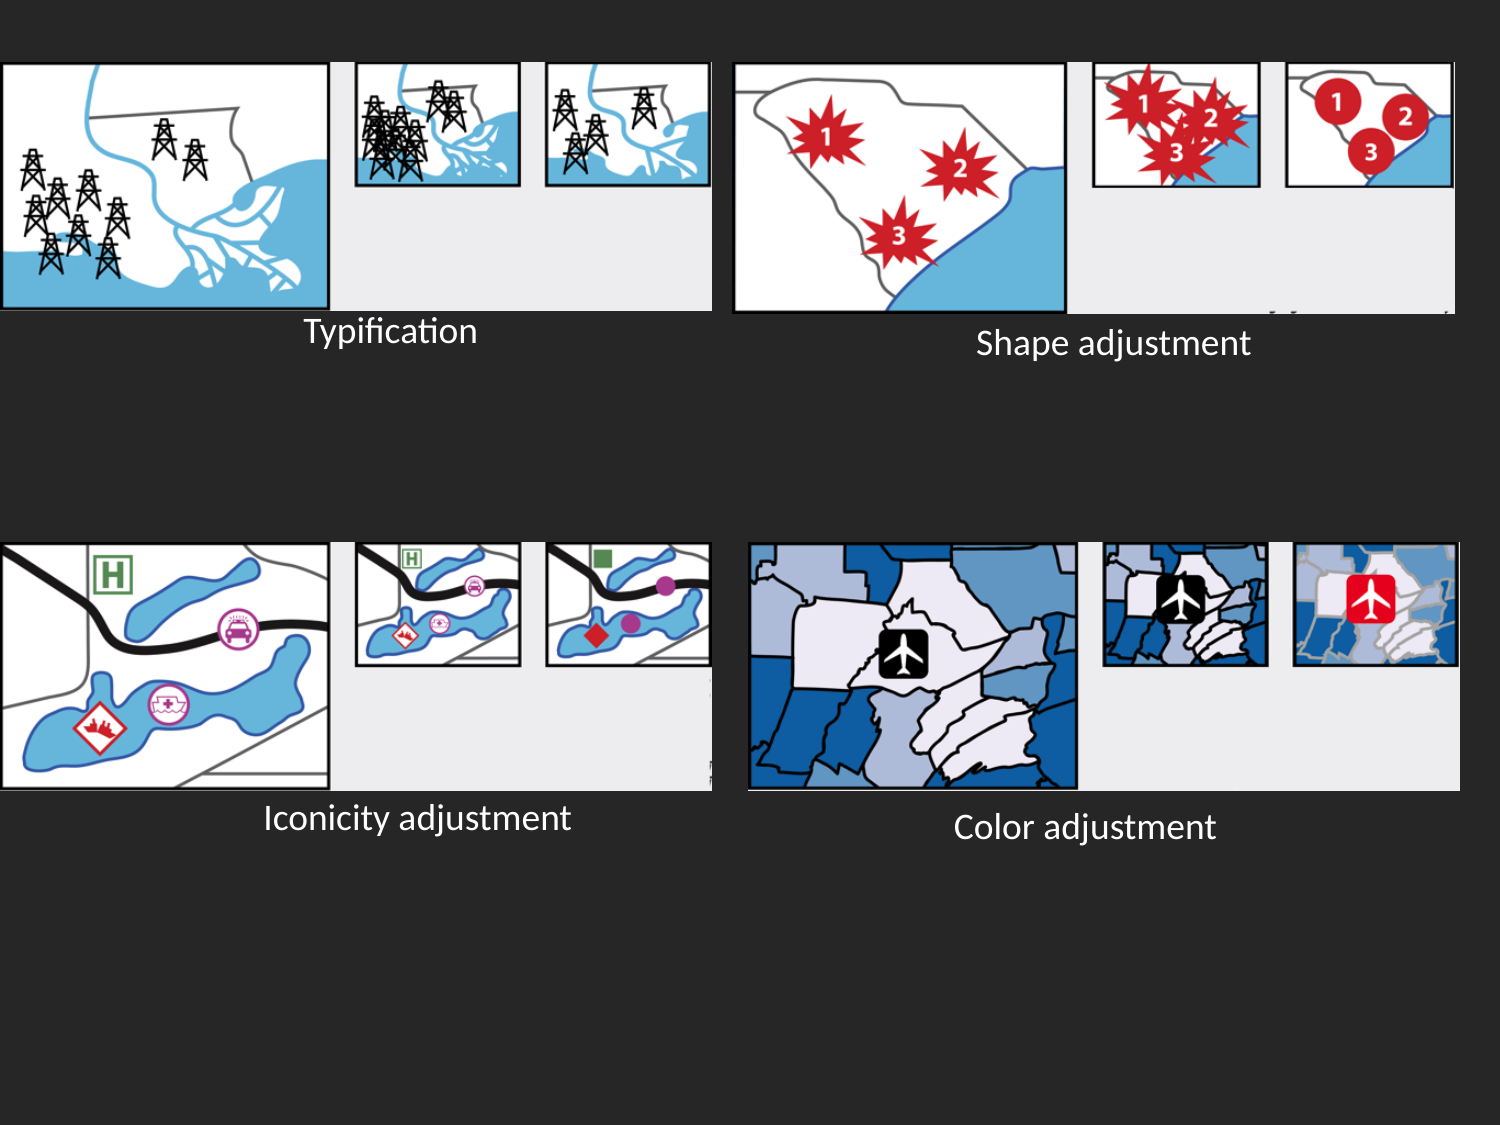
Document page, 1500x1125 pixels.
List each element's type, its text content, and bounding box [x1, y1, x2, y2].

text_box Typification [256, 319, 526, 359]
picture [732, 62, 1455, 314]
picture [0, 62, 712, 311]
text_box Shape adjustment [936, 323, 1291, 371]
text_box Iconicity adjustment [200, 800, 636, 845]
picture [748, 541, 1460, 792]
text_box Color adjustment [868, 800, 1304, 854]
picture [0, 541, 712, 792]
